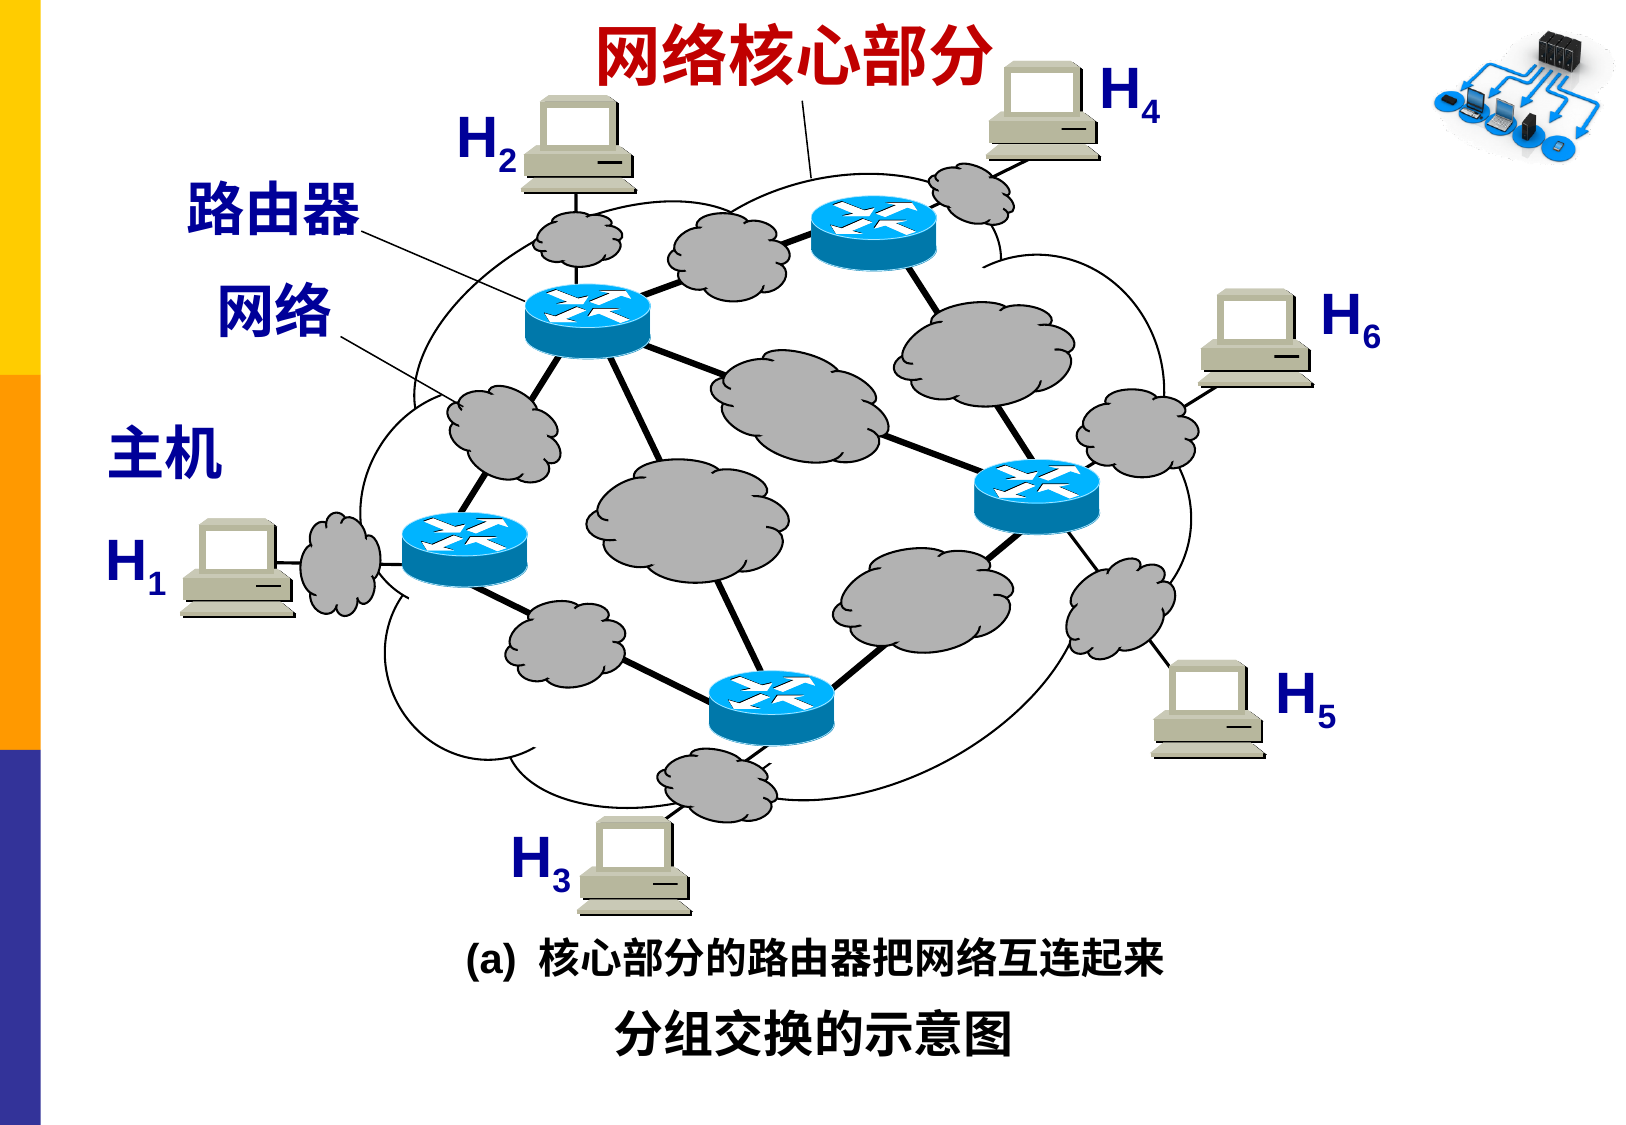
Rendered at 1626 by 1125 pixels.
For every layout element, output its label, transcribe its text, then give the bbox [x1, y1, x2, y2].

text_box 网络核心部分 [580, 5, 1011, 41]
text_box 分组交换的示意图 [467, 994, 1161, 1070]
picture [1431, 30, 1616, 165]
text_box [91, 42, 1396, 918]
text_box (a) 核心部分的路由器把网络互连起来 [450, 924, 1180, 990]
